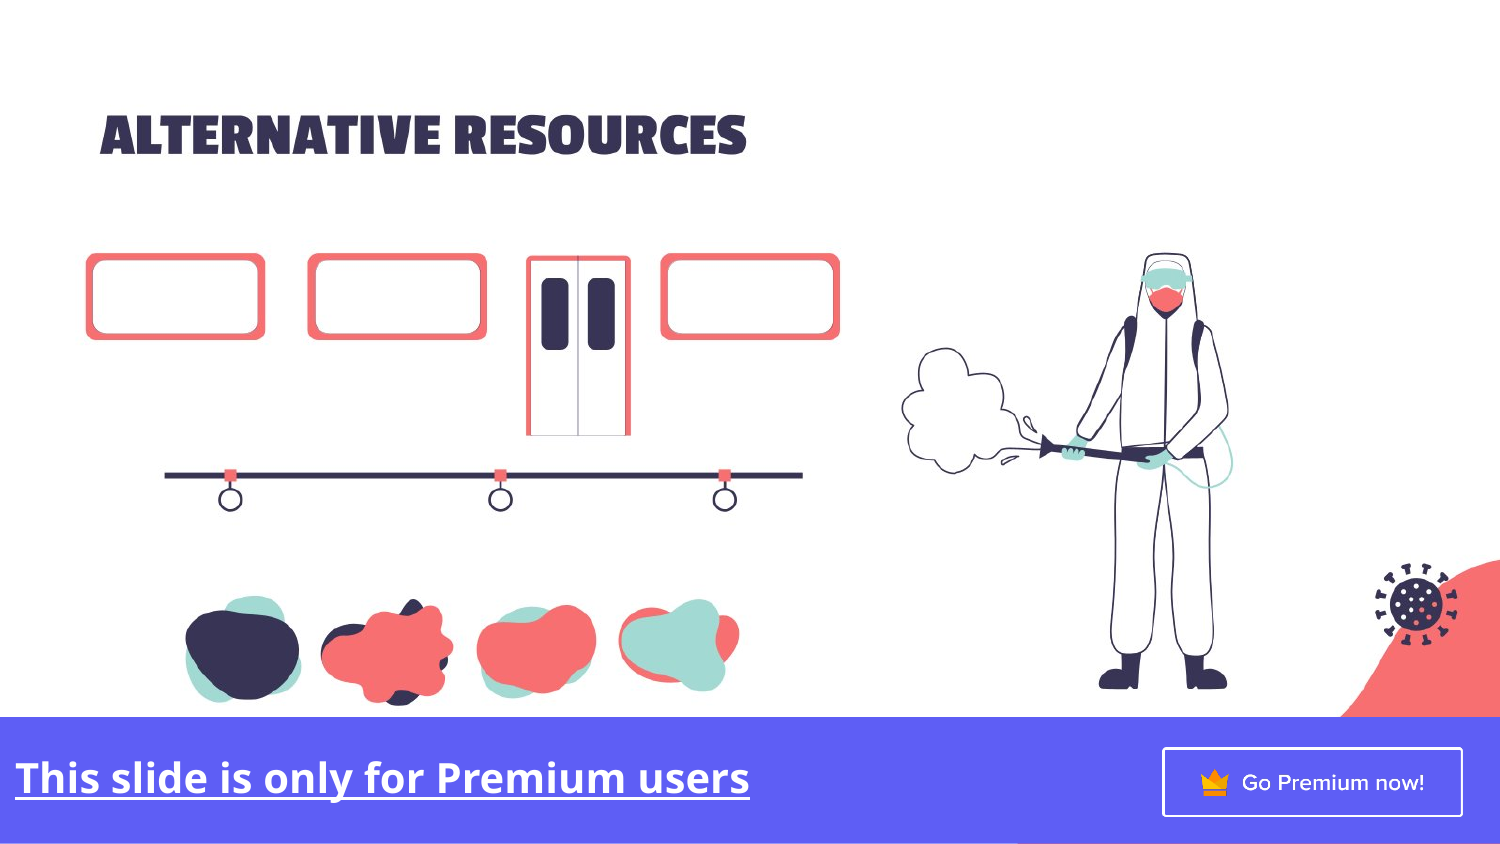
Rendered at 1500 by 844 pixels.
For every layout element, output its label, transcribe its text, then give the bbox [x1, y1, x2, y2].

picture [0, 0, 1500, 717]
picture [1162, 747, 1463, 817]
text_box This slide is only for Premium users [0, 717, 1500, 844]
